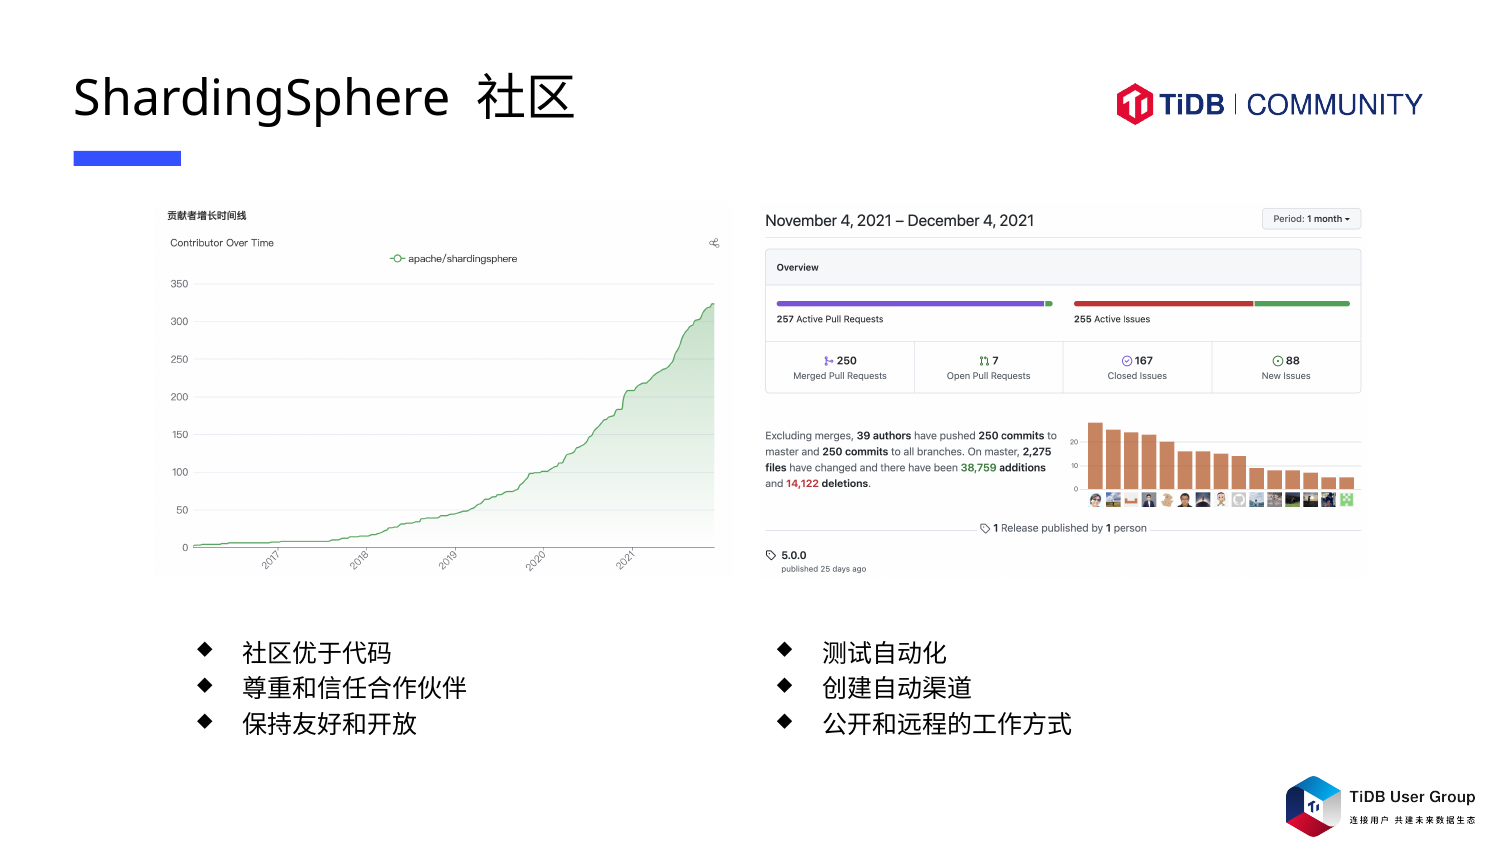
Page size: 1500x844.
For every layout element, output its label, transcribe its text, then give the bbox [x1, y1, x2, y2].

text_box 测试自动化 创建自动渠道 公开和远程的工作方式 [760, 623, 1134, 747]
text_box 社区优于代码 尊重和信任合作伙伴 保持友好和开放 [180, 623, 554, 747]
picture [1286, 776, 1475, 837]
text_box ShardingSphere 社区 [59, 50, 1046, 140]
picture [154, 202, 734, 578]
text_box [73, 150, 181, 166]
picture [760, 202, 1367, 578]
picture [1116, 83, 1423, 125]
